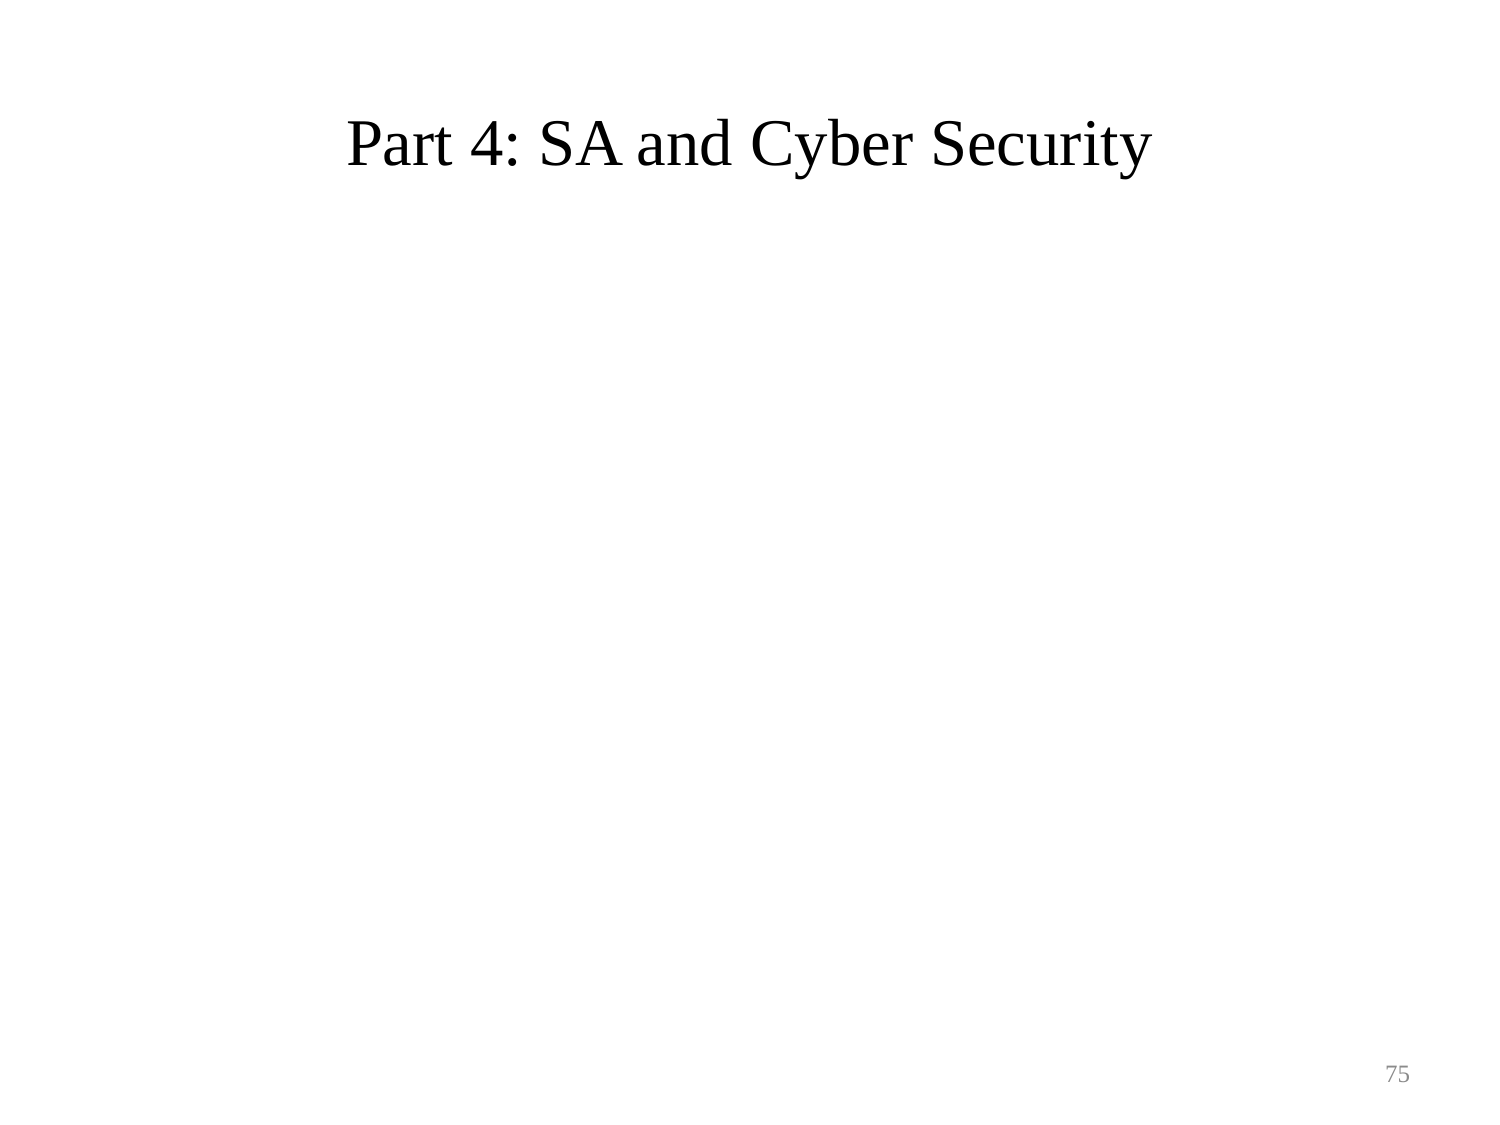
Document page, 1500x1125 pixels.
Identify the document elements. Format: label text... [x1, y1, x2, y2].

slide_number 75 [1074, 1042, 1425, 1103]
title Part 4: SA and Cyber Security [75, 45, 1425, 233]
